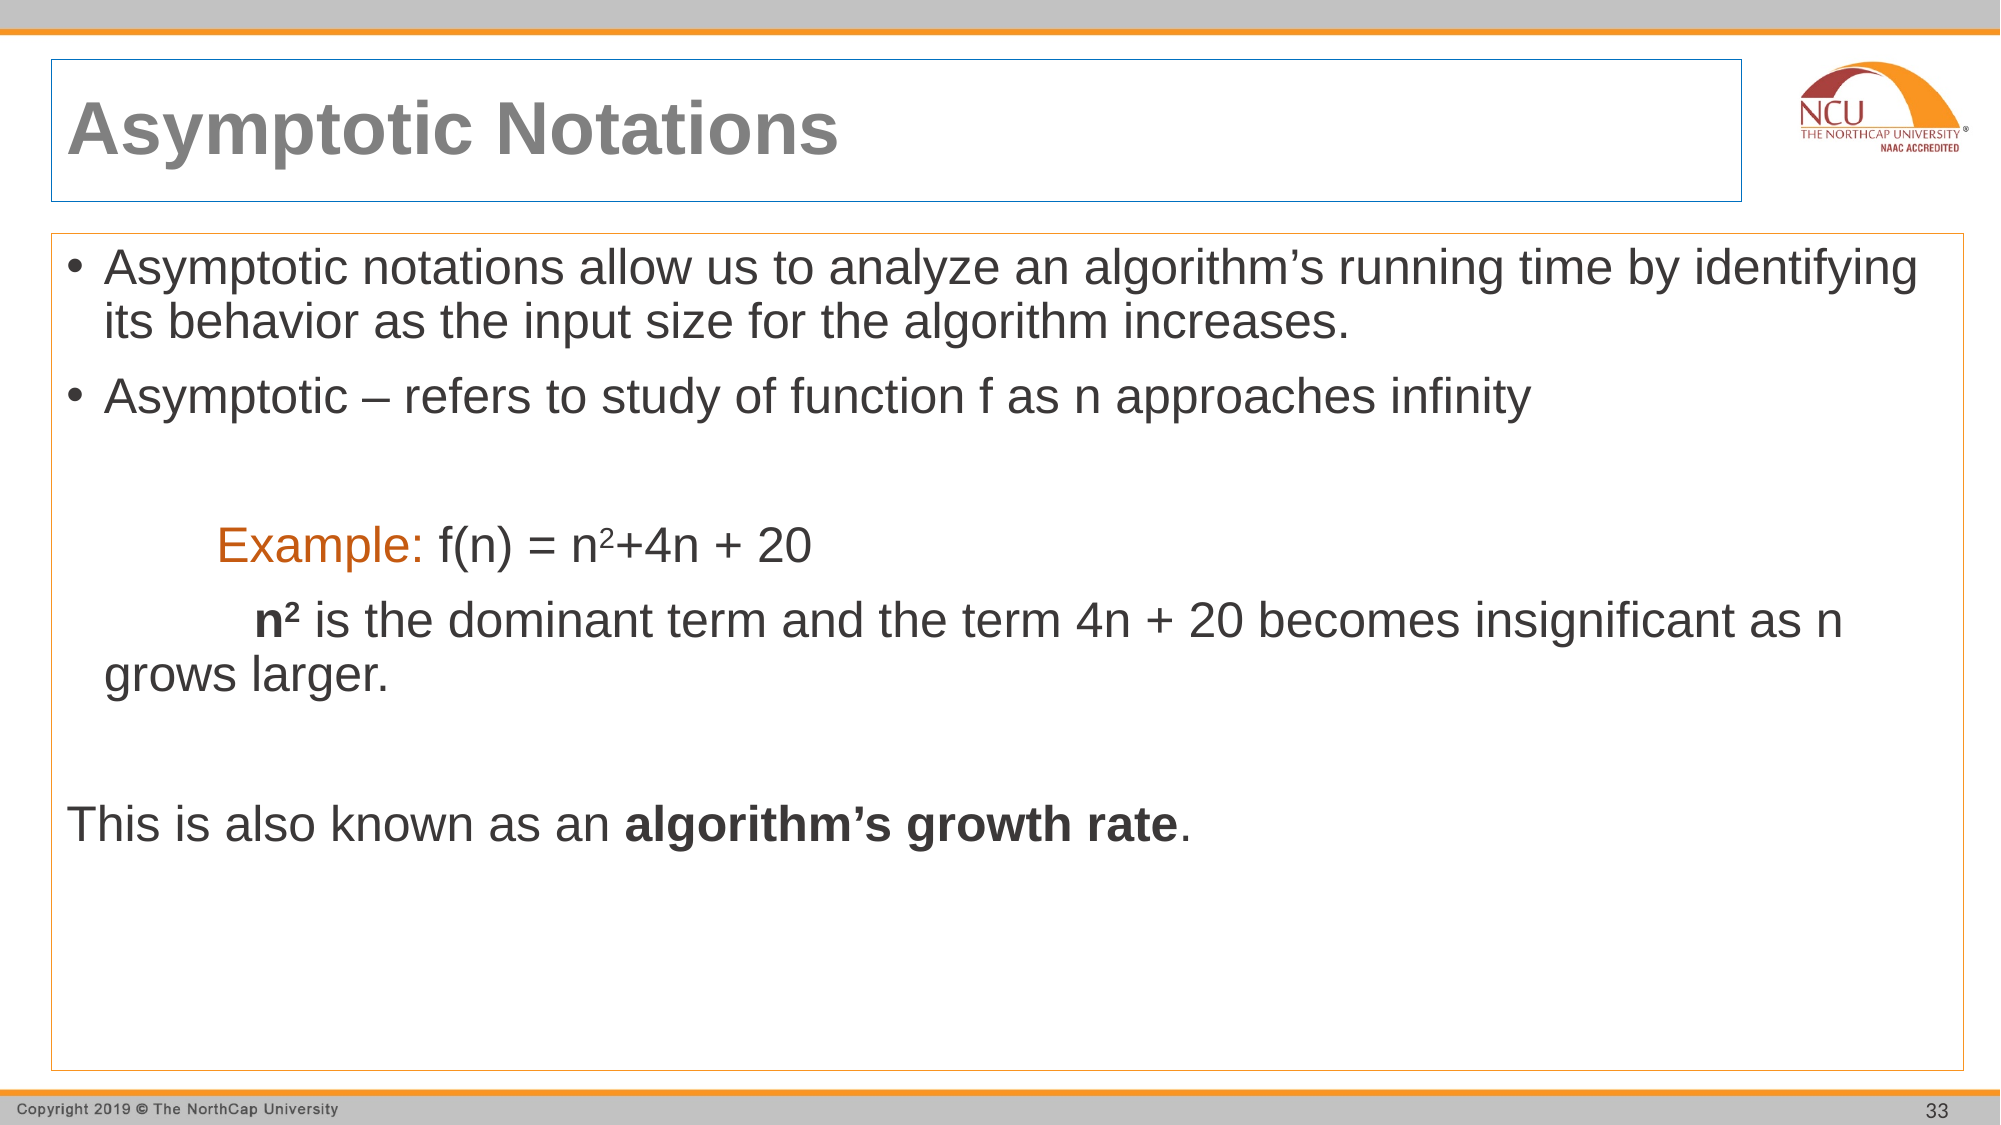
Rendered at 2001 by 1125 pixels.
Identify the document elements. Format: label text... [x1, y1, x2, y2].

title Asymptotic Notations [51, 59, 1742, 202]
slide_number 33 [1791, 1094, 1964, 1125]
picture [0, 0, 2000, 1125]
list Asymptotic notations allow us to analyze an algorithm’s running time by identifying its behavior as the input size for the algorithm increases. Asymptotic – refers to study of function f as n approaches infinity Example: f(n) = n2+4n + 20 n2 is the dominant term and the term 4n + 20 becomes insignificant as n grows larger. This is also known as an algorithm’s growth rate. [51, 233, 1964, 1071]
